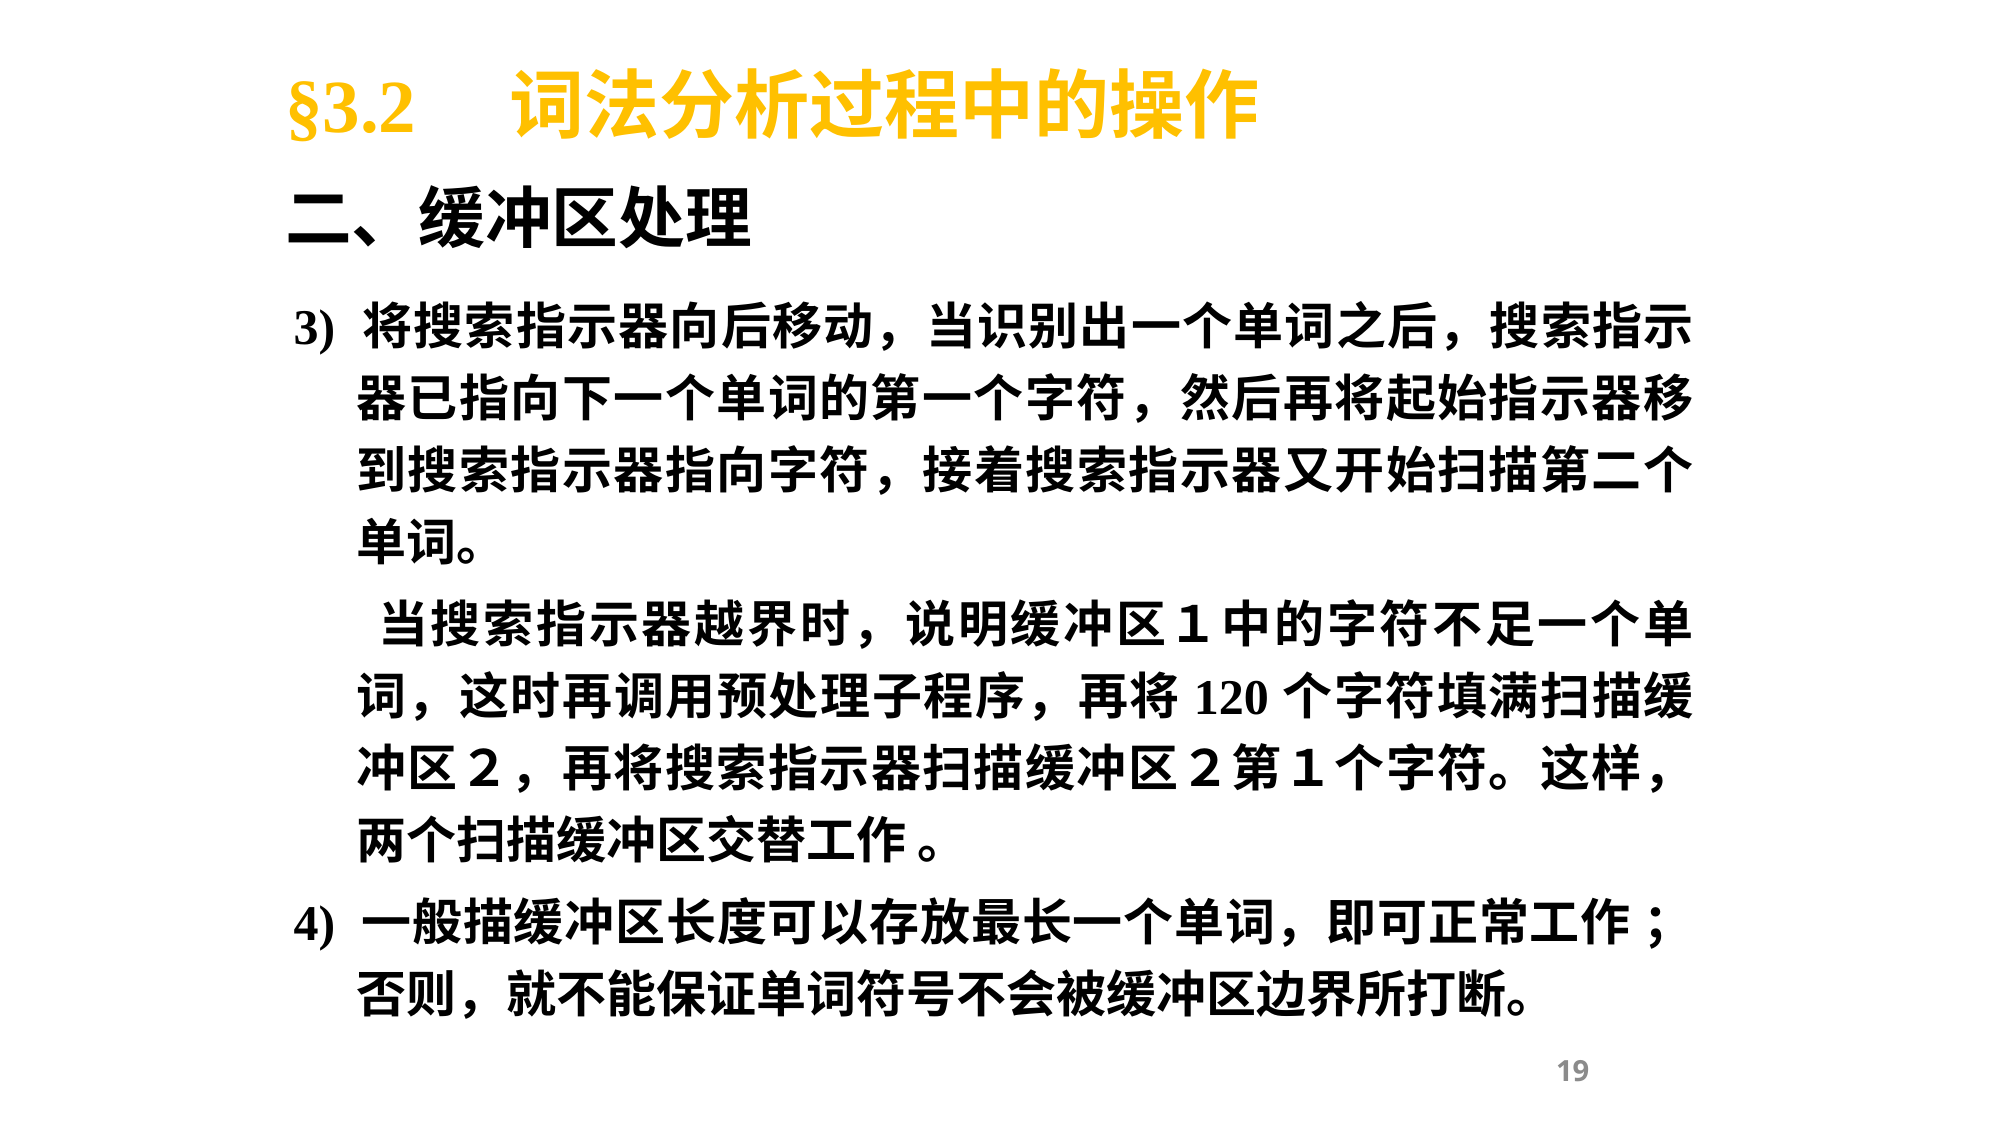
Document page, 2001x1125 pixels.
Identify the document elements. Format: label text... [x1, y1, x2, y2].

slide_number 19 [1407, 1042, 1605, 1103]
text_box §3.2 词法分析过程中的操作 二、缓冲区处理 [264, 31, 1715, 275]
text_box 3) 将搜索指示器向后移动，当识别出一个单词之后，搜索指示器已指向下一个单词的第一个字符，然后再将起始指示器移到搜索指示器指向字符，接着搜索指示器又开始扫描第二个单词。 当搜索指示器越界时，说明缓冲区１中的字符不足一个单词，这时再调用预处理子程序，再将120个字符填满扫描缓冲区２，再将搜索指示器扫描缓冲区２第１个字符。这样，两个扫描缓冲区交替工作 。 4) 一般描缓冲区长度可以存放最长一个单词，即可正常工作 ；否则，就不能保证单词符号不会被缓冲区边界所打断。 [272, 275, 1709, 913]
